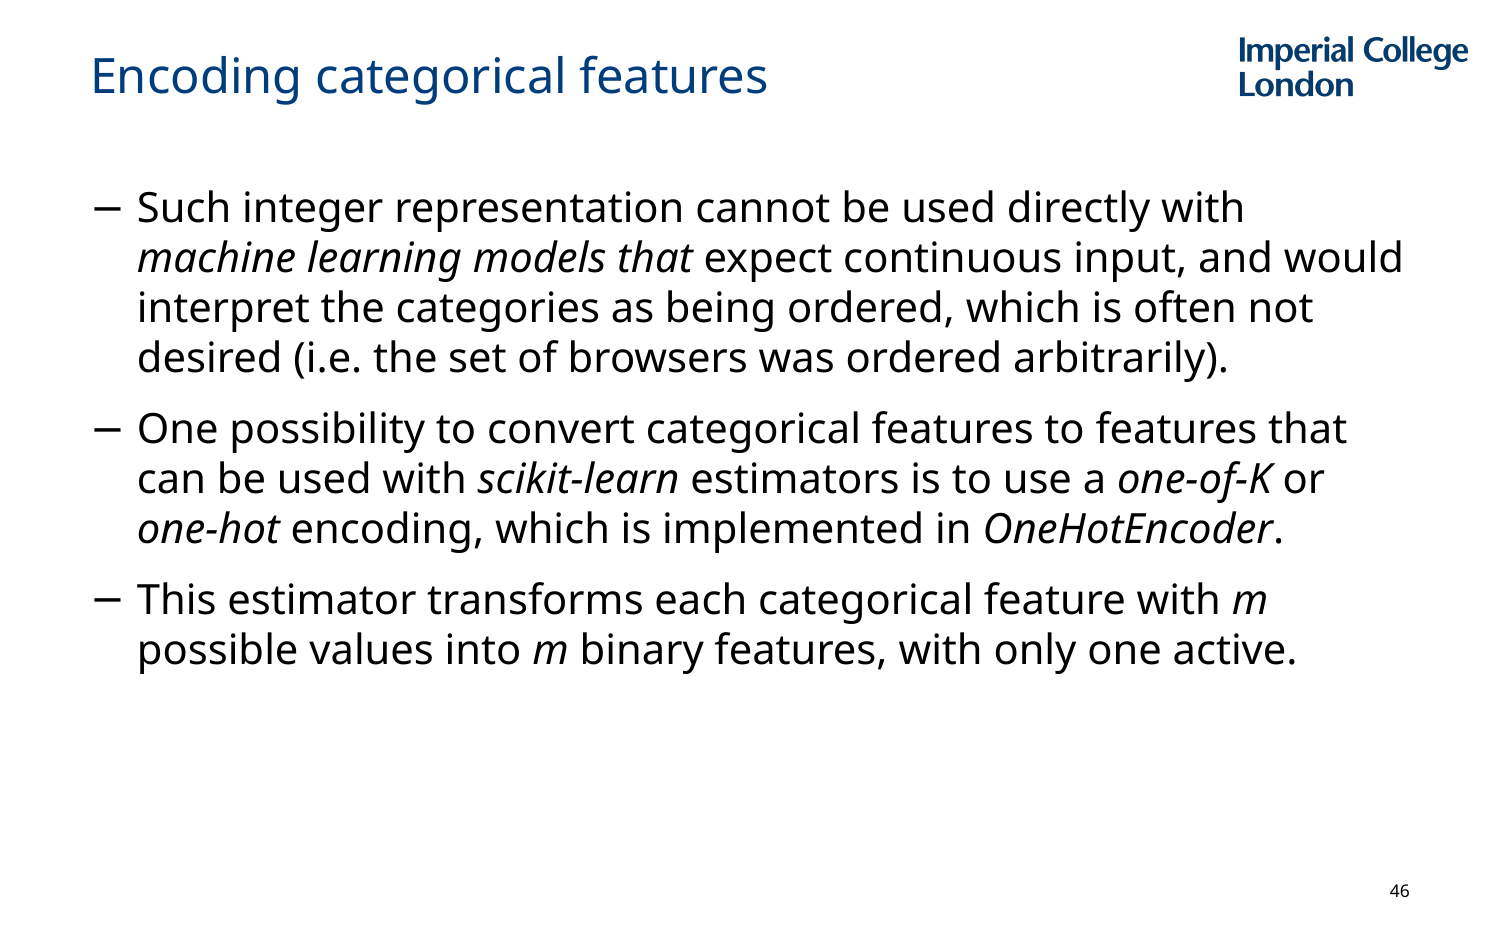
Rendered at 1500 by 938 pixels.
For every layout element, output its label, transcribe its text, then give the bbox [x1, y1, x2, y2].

title Encoding categorical features [75, 0, 1425, 153]
slide_number 46 [1074, 872, 1426, 920]
list Such integer representation cannot be used directly with machine learning models that expect continuous input, and would interpret the categories as being ordered, which is often not desired (i.e. the set of browsers was ordered arbitrarily). One possibility to convert categorical features to features that can be used with scikit-learn estimators is to use a one-of-K or one-hot encoding, which is implemented in OneHotEncoder. This estimator transforms each categorical feature with m possible values into m binary features, with only one active. [75, 173, 1425, 853]
picture [1425, 18, 1486, 114]
